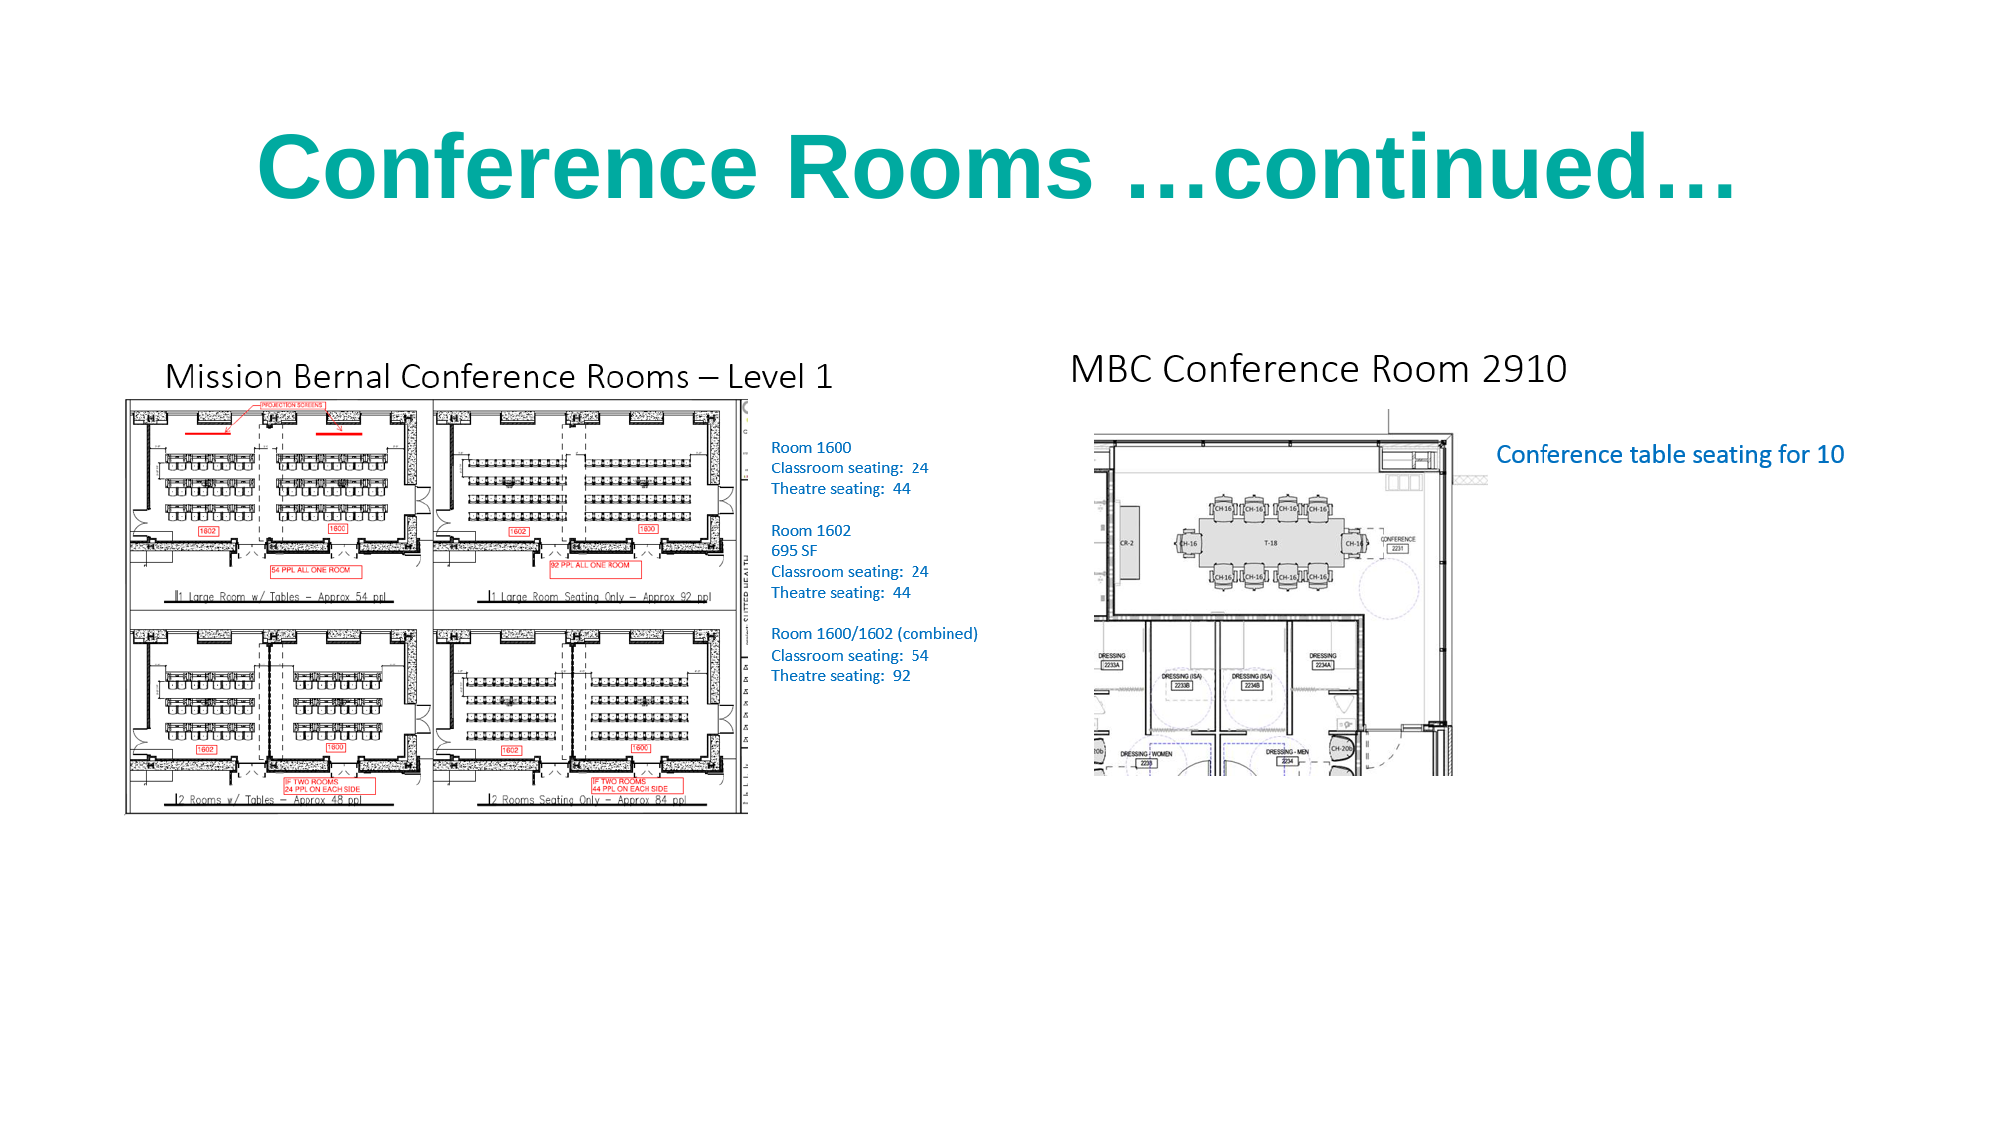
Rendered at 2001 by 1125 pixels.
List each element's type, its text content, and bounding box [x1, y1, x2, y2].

title Conference Rooms …continued… [137, 59, 1863, 278]
picture [1063, 344, 1863, 780]
picture [117, 344, 989, 824]
